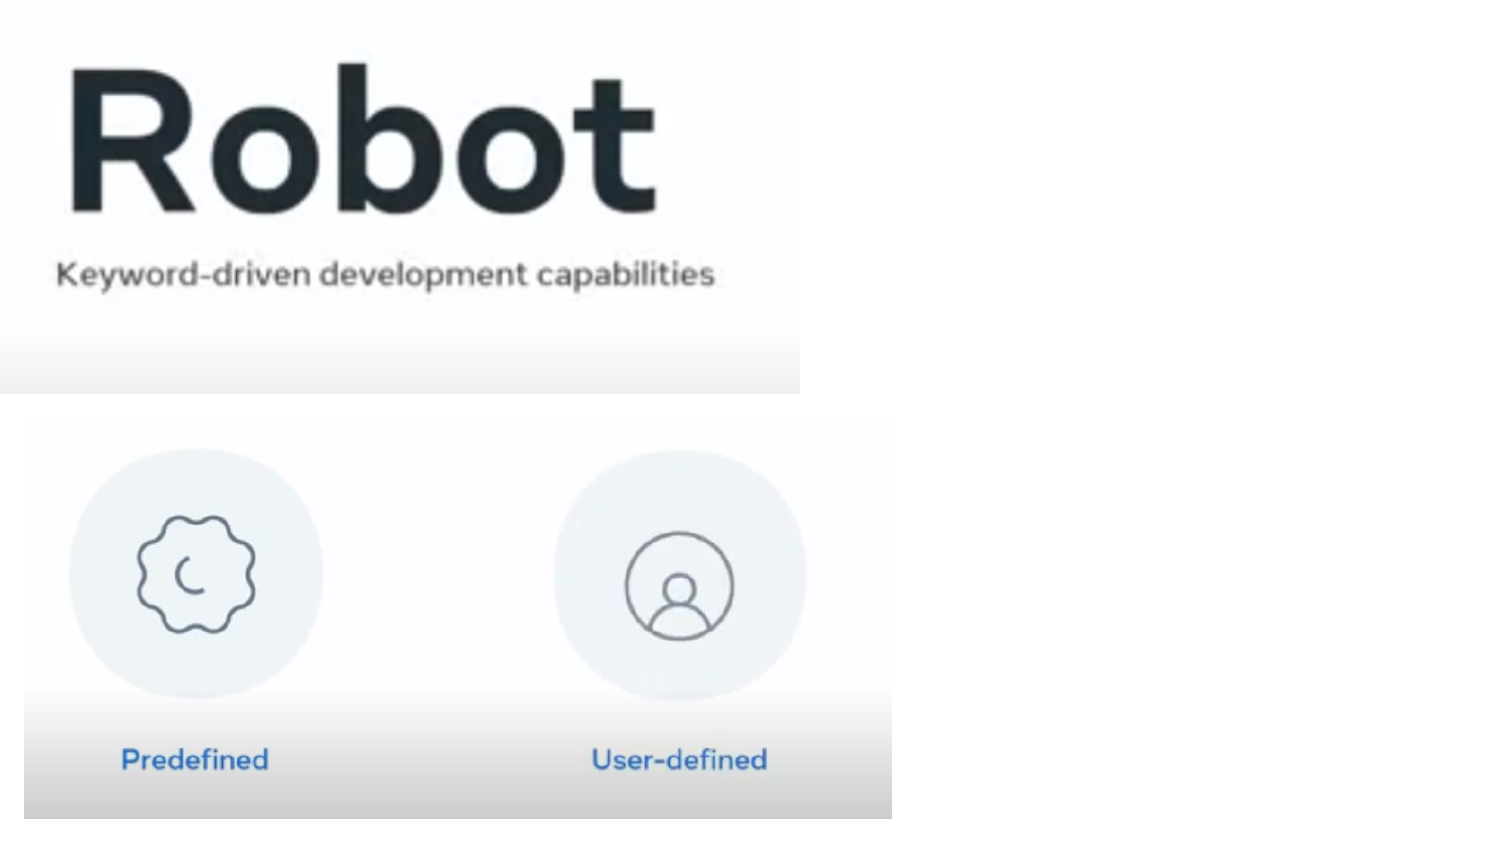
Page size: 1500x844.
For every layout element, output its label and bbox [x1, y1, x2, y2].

picture [0, 0, 801, 394]
picture [24, 418, 892, 819]
